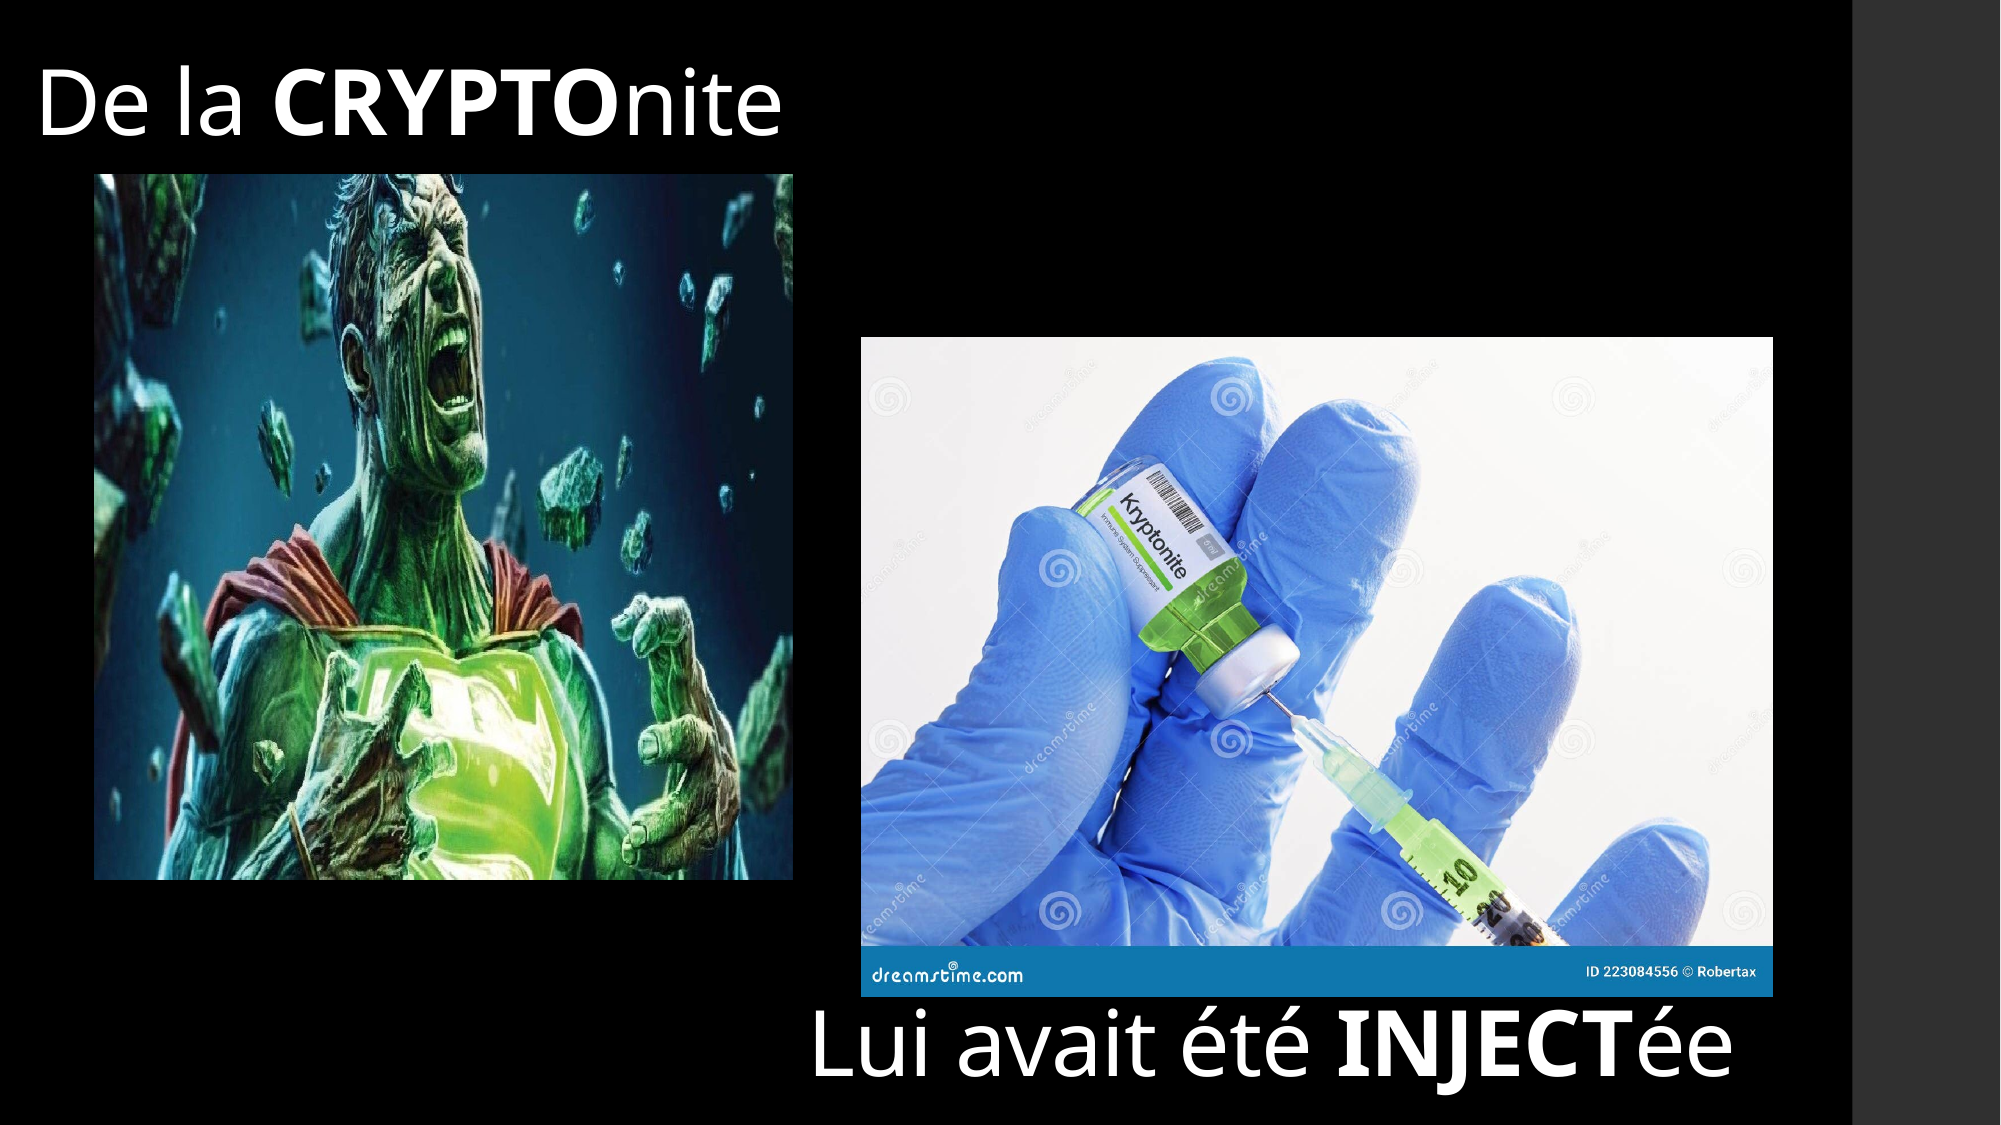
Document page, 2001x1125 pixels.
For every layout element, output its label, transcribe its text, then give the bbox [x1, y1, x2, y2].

text_box Lui avait été INJECTée [792, 886, 1928, 1104]
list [94, 174, 793, 881]
title De la CRYPTOnite [19, 21, 915, 163]
picture [861, 337, 1773, 1006]
